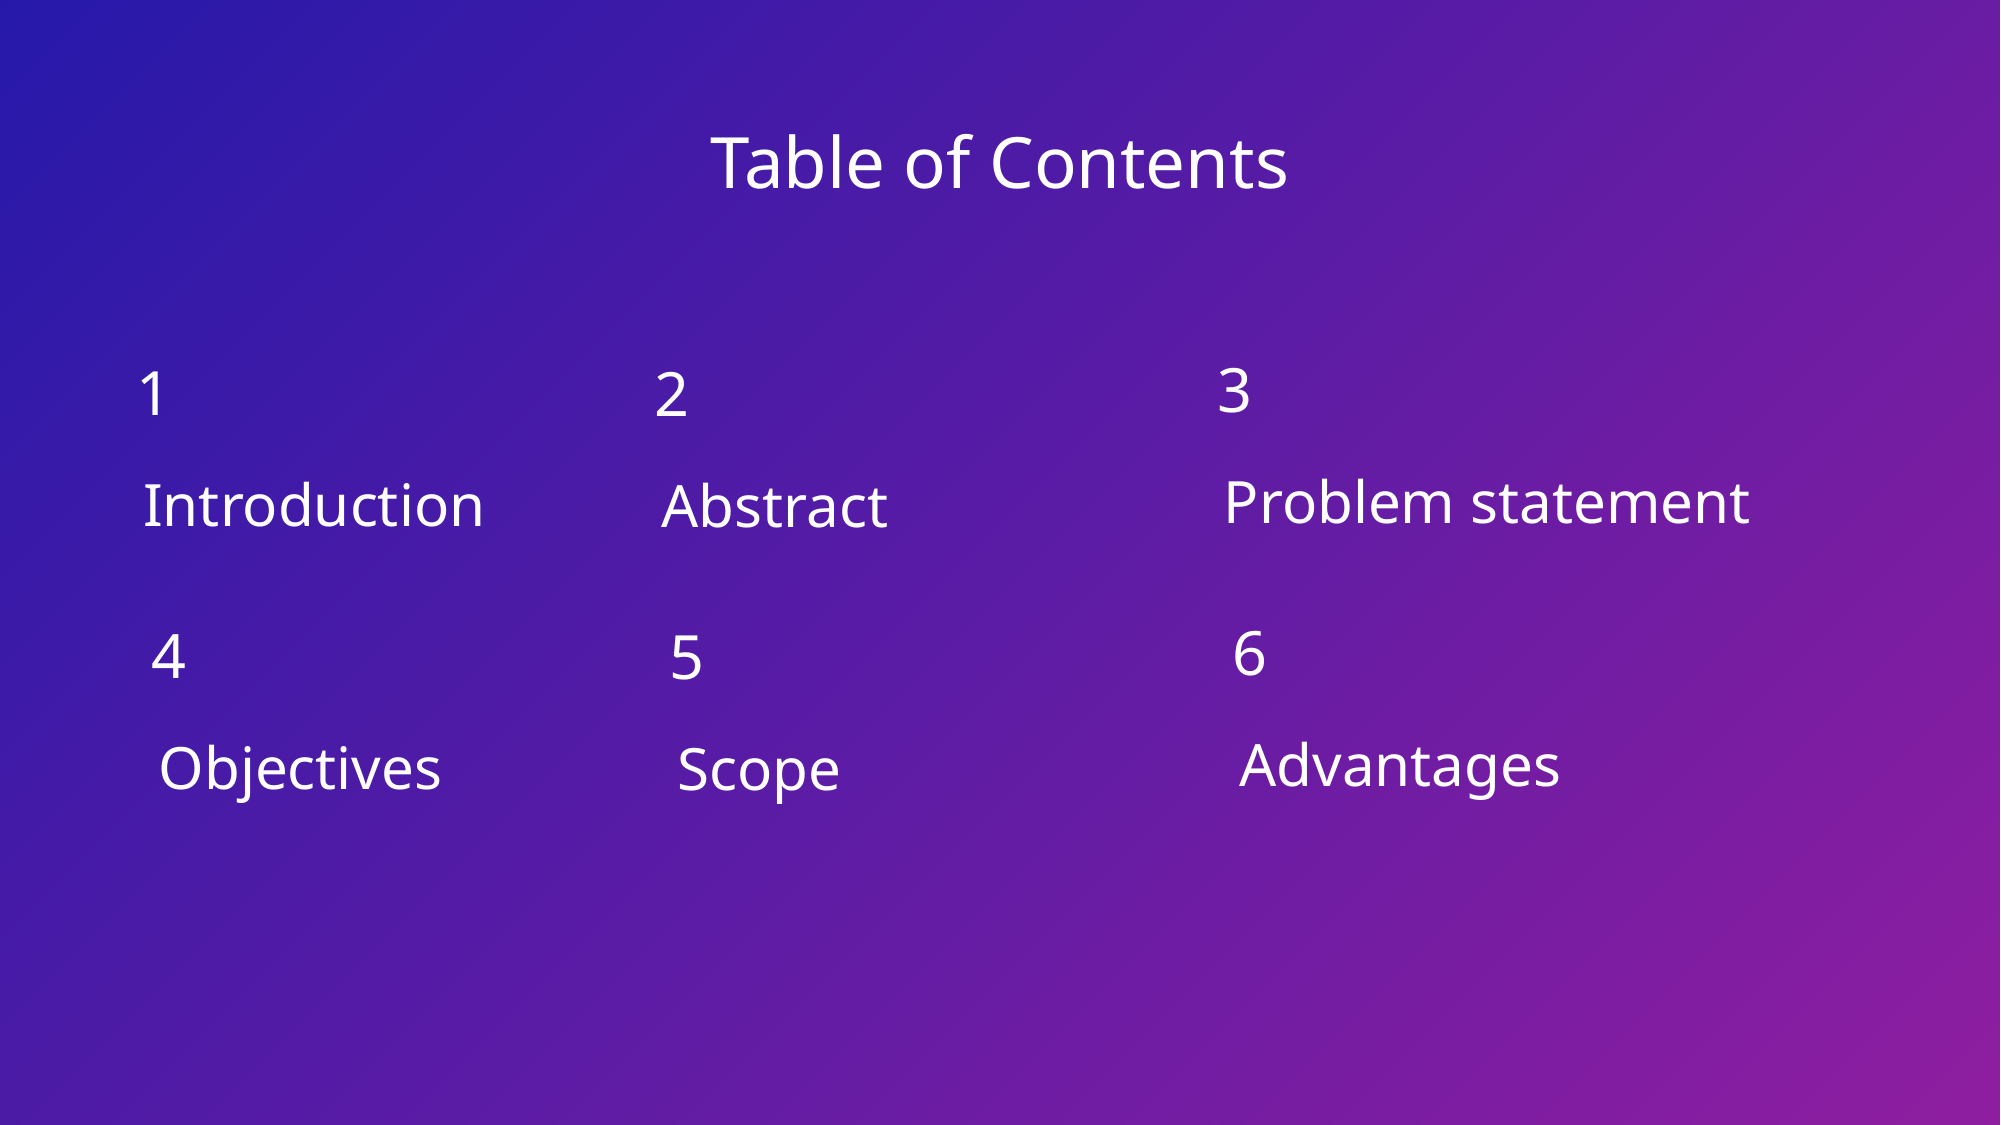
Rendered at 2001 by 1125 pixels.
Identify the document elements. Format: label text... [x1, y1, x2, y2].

text_box Objectives [136, 694, 545, 838]
text_box 5 [670, 615, 960, 695]
text_box 4 [151, 614, 442, 694]
text_box 2 [654, 352, 944, 432]
text_box Scope [654, 695, 1158, 839]
text_box Abstract [638, 432, 1048, 576]
title 1 [136, 351, 426, 431]
text_box 6 [1232, 611, 1522, 691]
title Table of Contents [157, 117, 1843, 244]
subtitle Introduction [120, 431, 529, 575]
text_box Advantages [1216, 691, 1843, 835]
text_box Problem statement [1201, 428, 1770, 572]
text_box 3 [1217, 348, 1507, 428]
